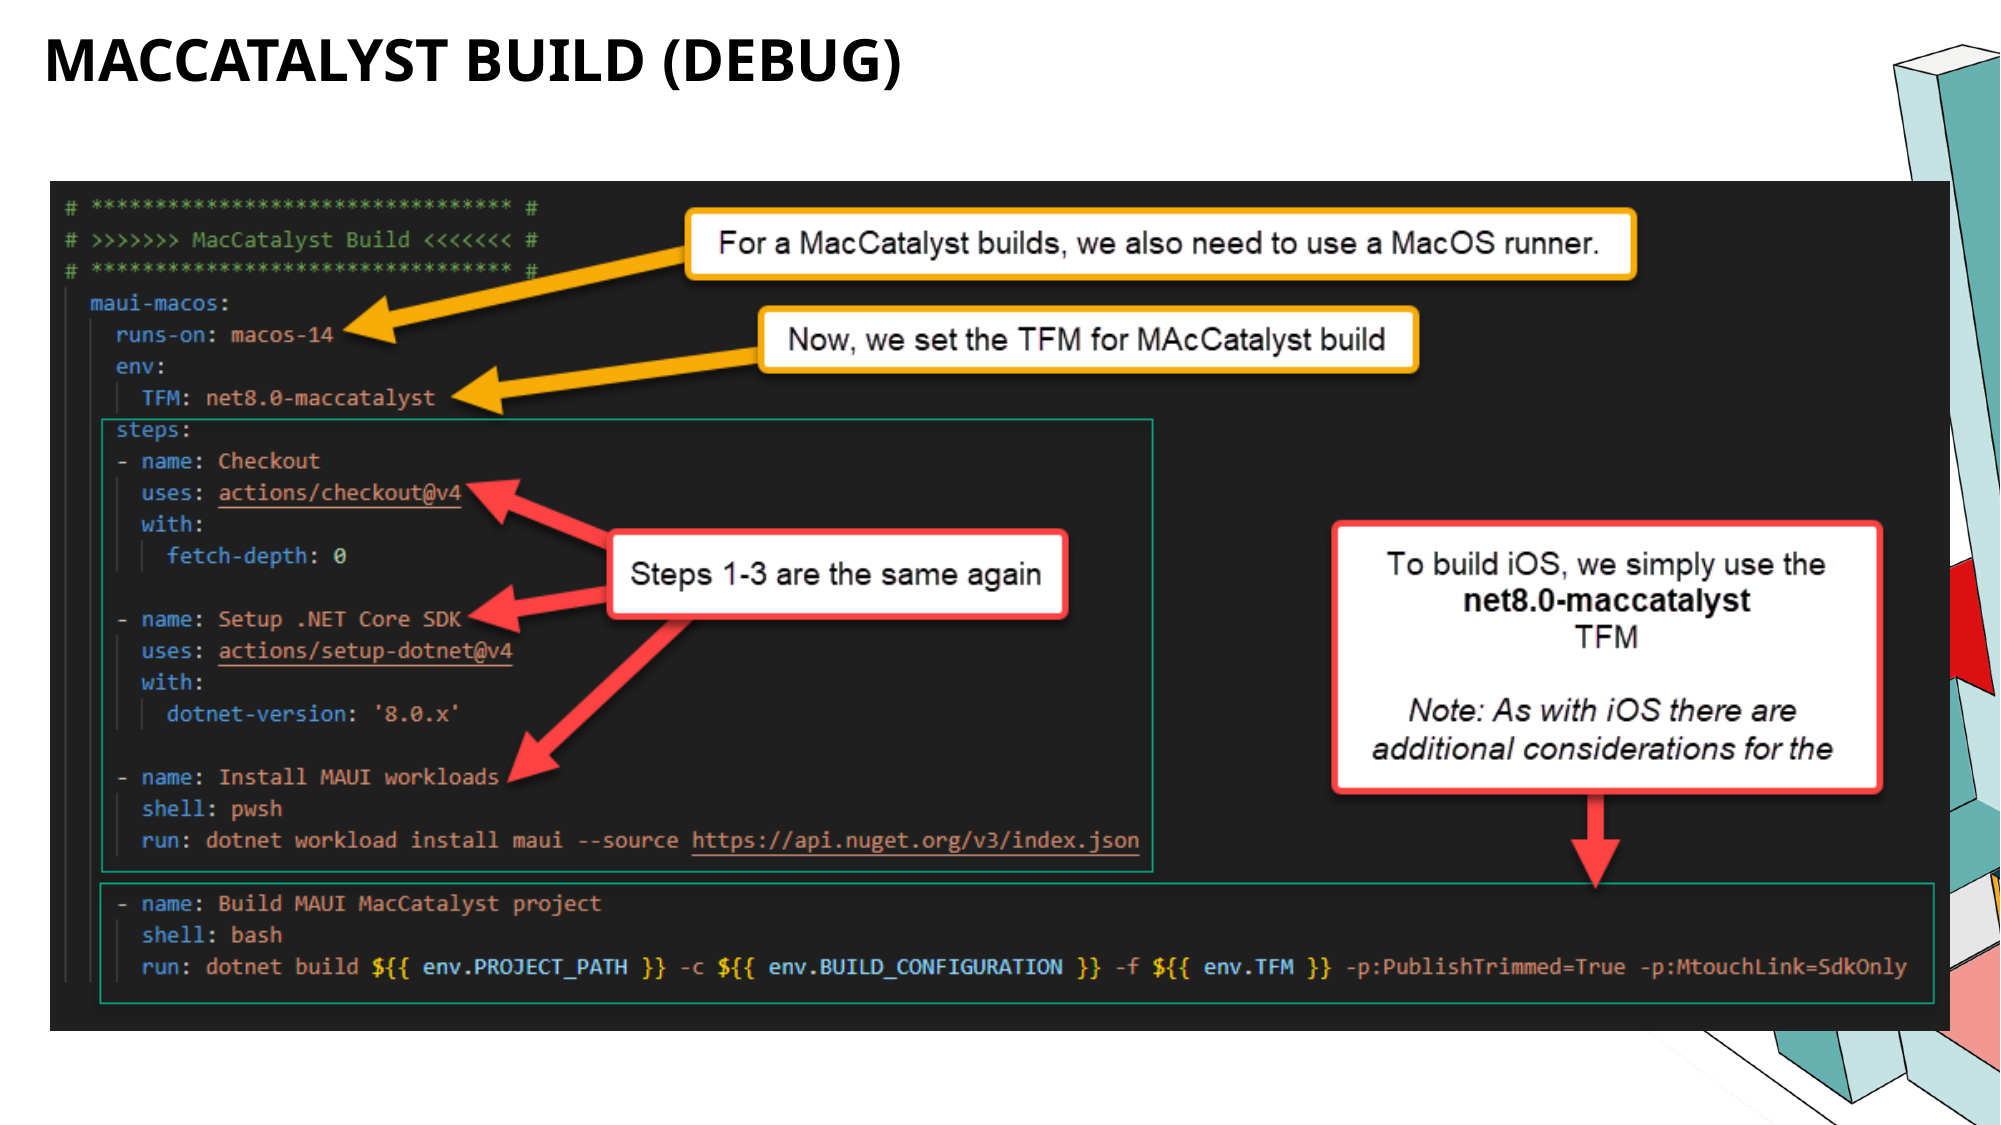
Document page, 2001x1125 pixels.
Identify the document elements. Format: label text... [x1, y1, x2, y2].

title maccatalyst build (debug) [28, 0, 1390, 102]
picture [50, 43, 2000, 1125]
